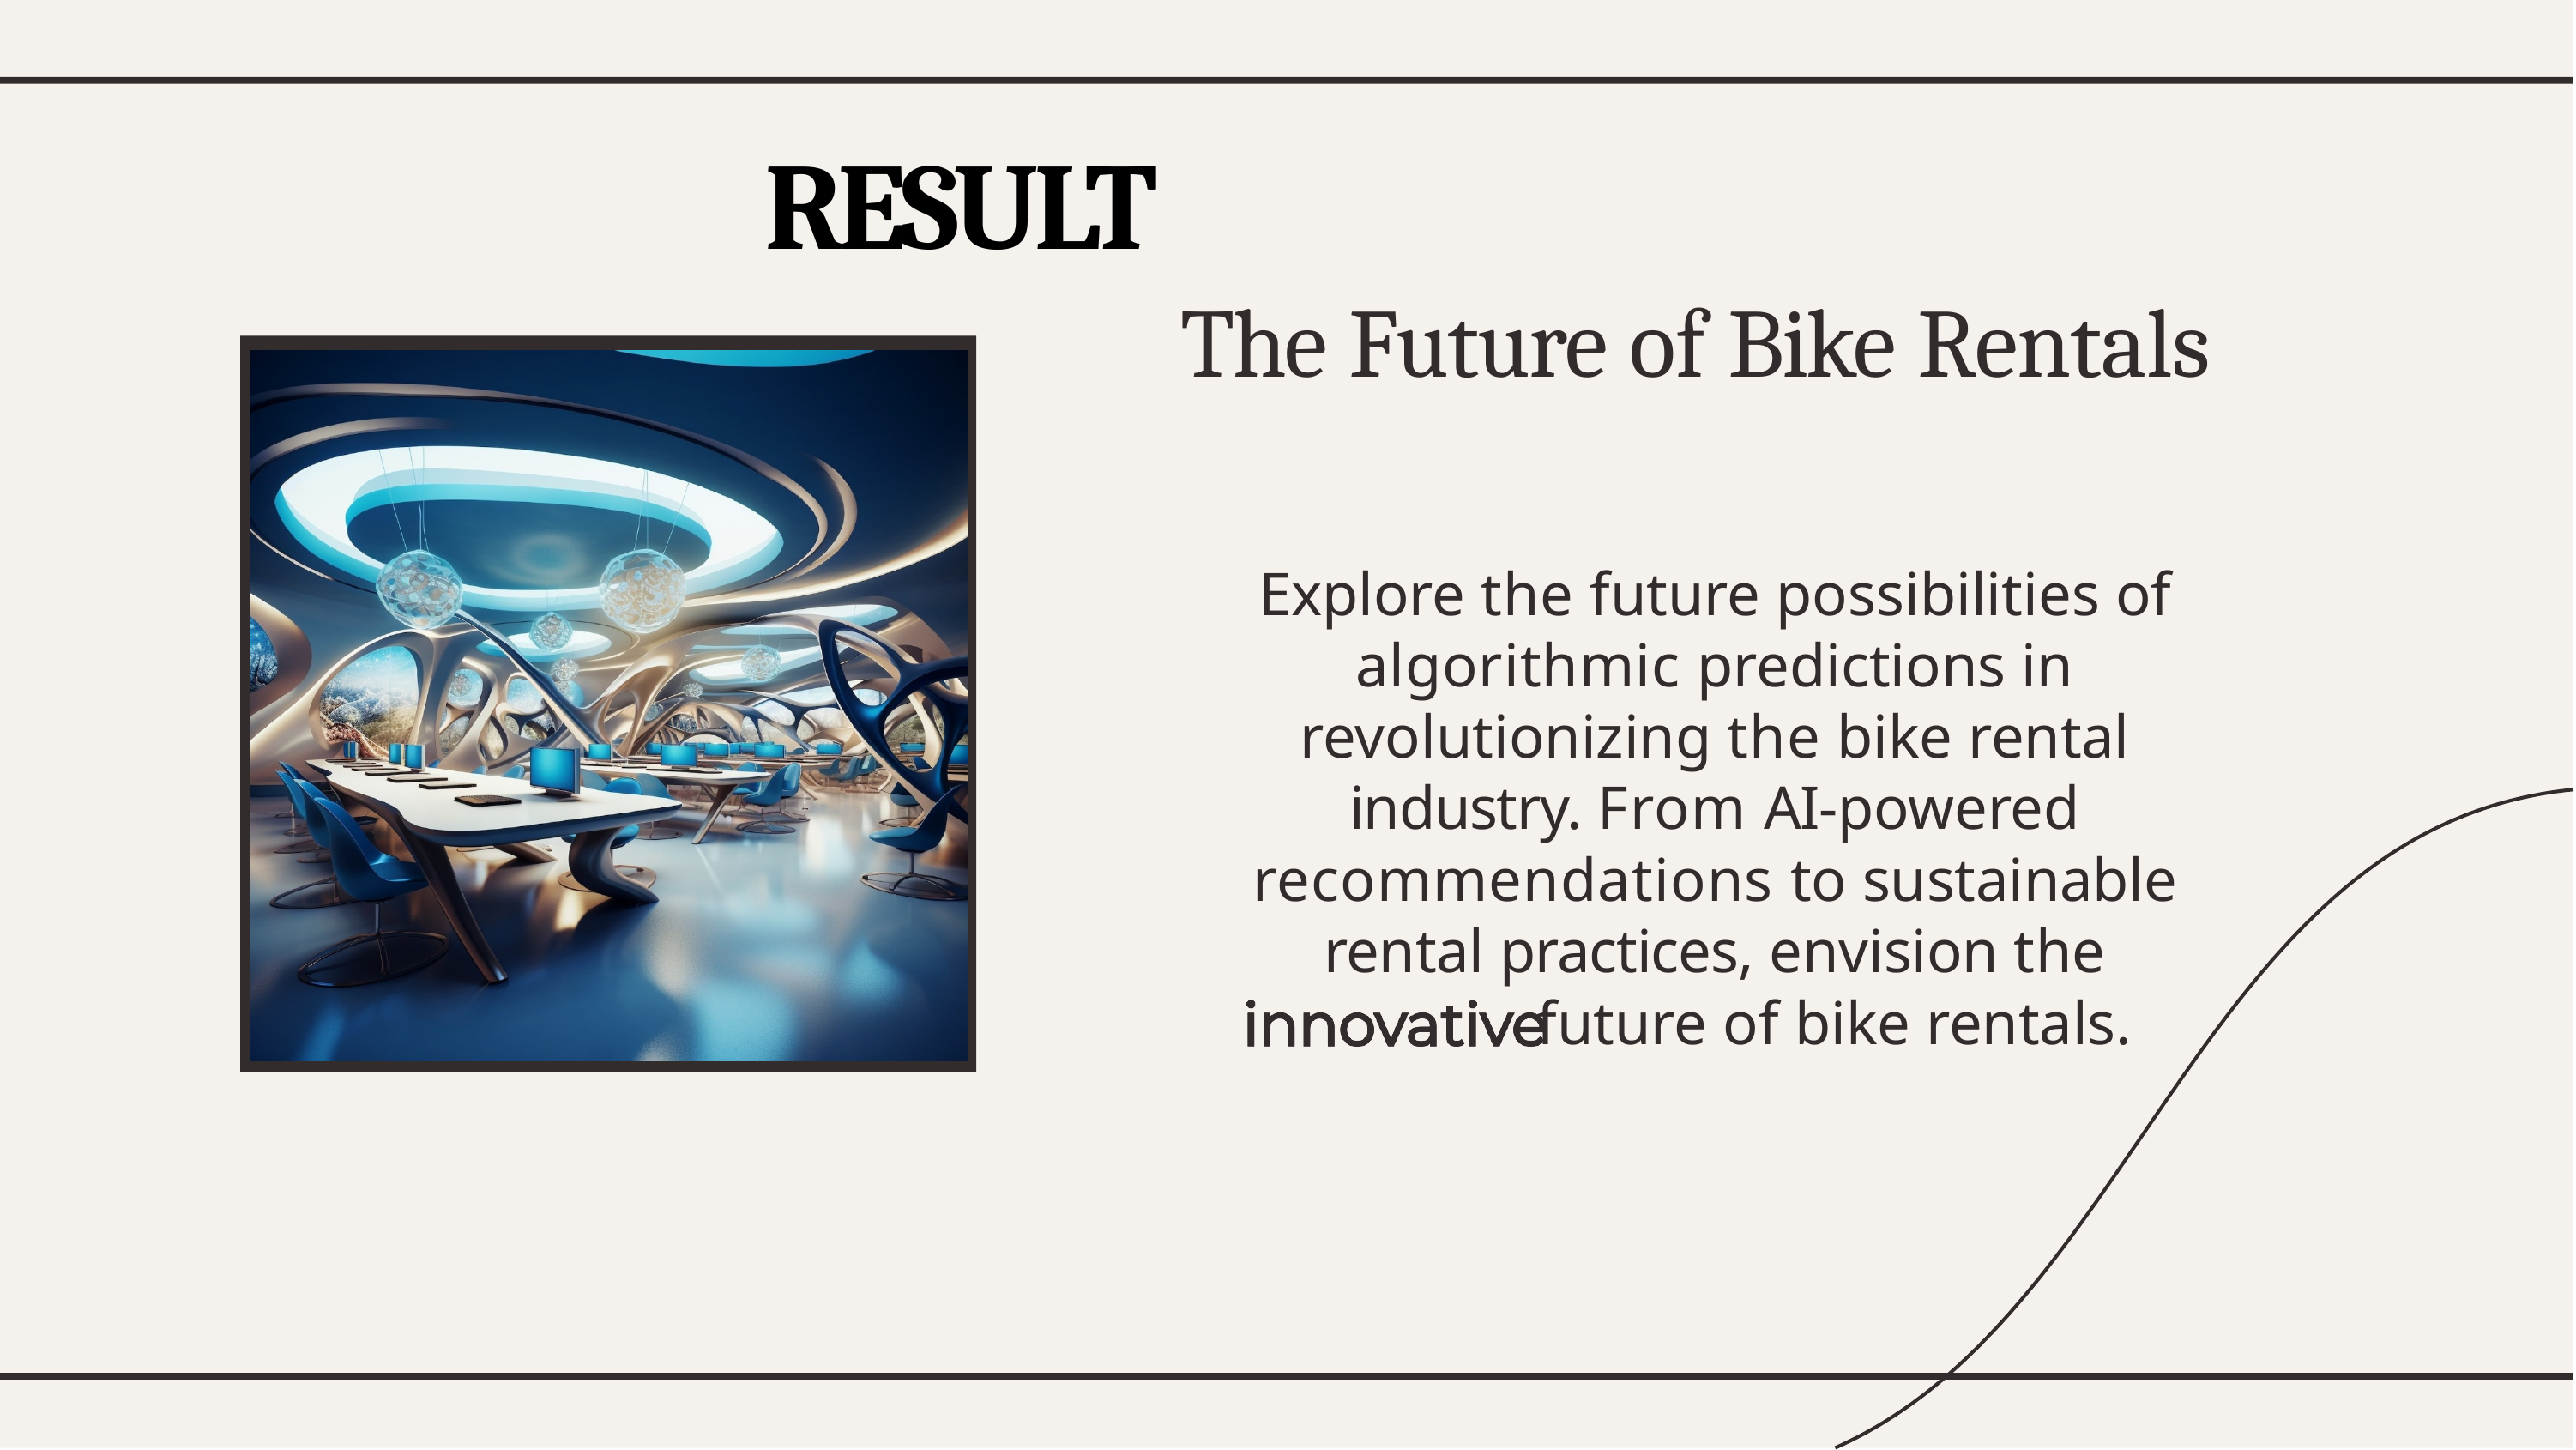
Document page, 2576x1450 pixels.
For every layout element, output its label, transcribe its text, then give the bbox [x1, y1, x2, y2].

text_box [1835, 1380, 1943, 1448]
title RESULT [762, 124, 1184, 369]
text_box Explore the future possibilities of algorithmic predictions in revolutionizing the bike rental industry. From AI-powered recommendations to sustainable rental practices, envision the future of bike rentals. [1223, 554, 2205, 1057]
text_box [0, 76, 2573, 84]
text_box The Future of Bike Rentals [1179, 277, 2241, 396]
text_box [0, 1373, 2573, 1380]
picture [1246, 1000, 1546, 1047]
text_box [1919, 789, 2573, 1373]
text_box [240, 335, 976, 1072]
